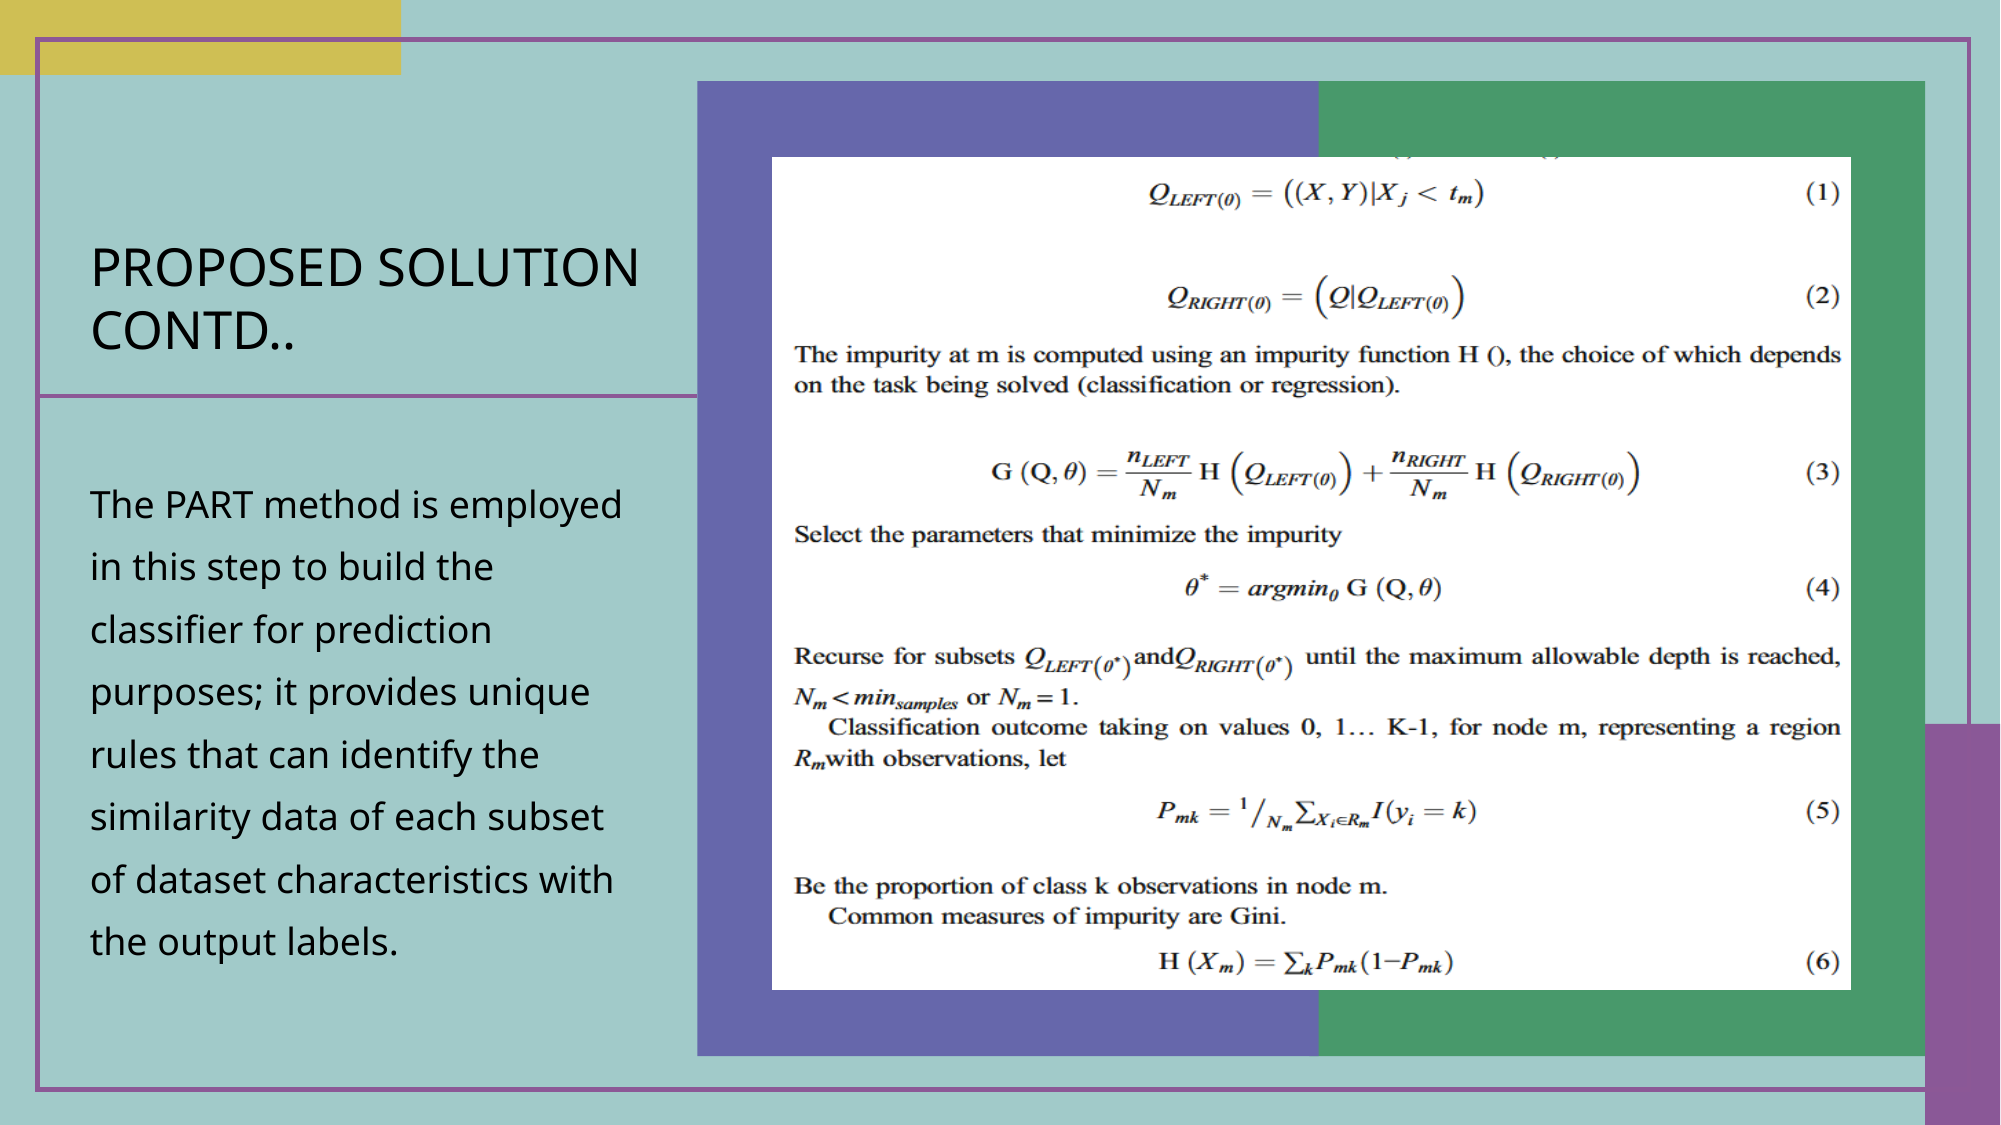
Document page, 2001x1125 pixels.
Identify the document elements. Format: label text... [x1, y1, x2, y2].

picture [772, 157, 1851, 990]
list The PART method is employed in this step to build the classifier for prediction purposes; it provides unique rules that can identify the similarity data of each subset of dataset characteristics with the output labels. [75, 456, 644, 990]
title Proposed Solution Contd.. [75, 224, 669, 369]
